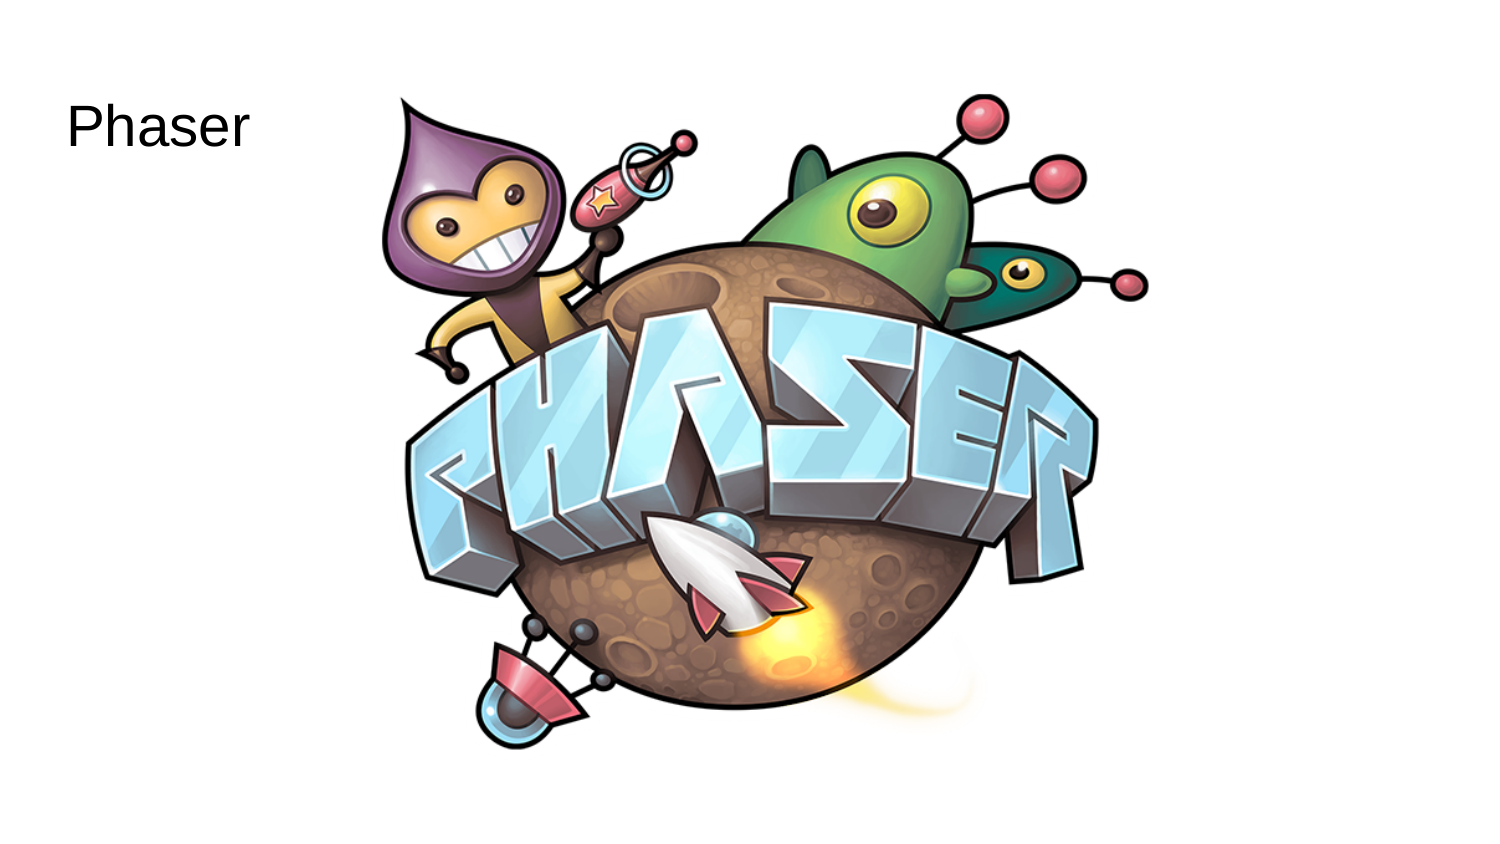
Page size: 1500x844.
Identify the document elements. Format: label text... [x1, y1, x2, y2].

title Phaser [51, 72, 1449, 167]
picture [371, 83, 1161, 761]
